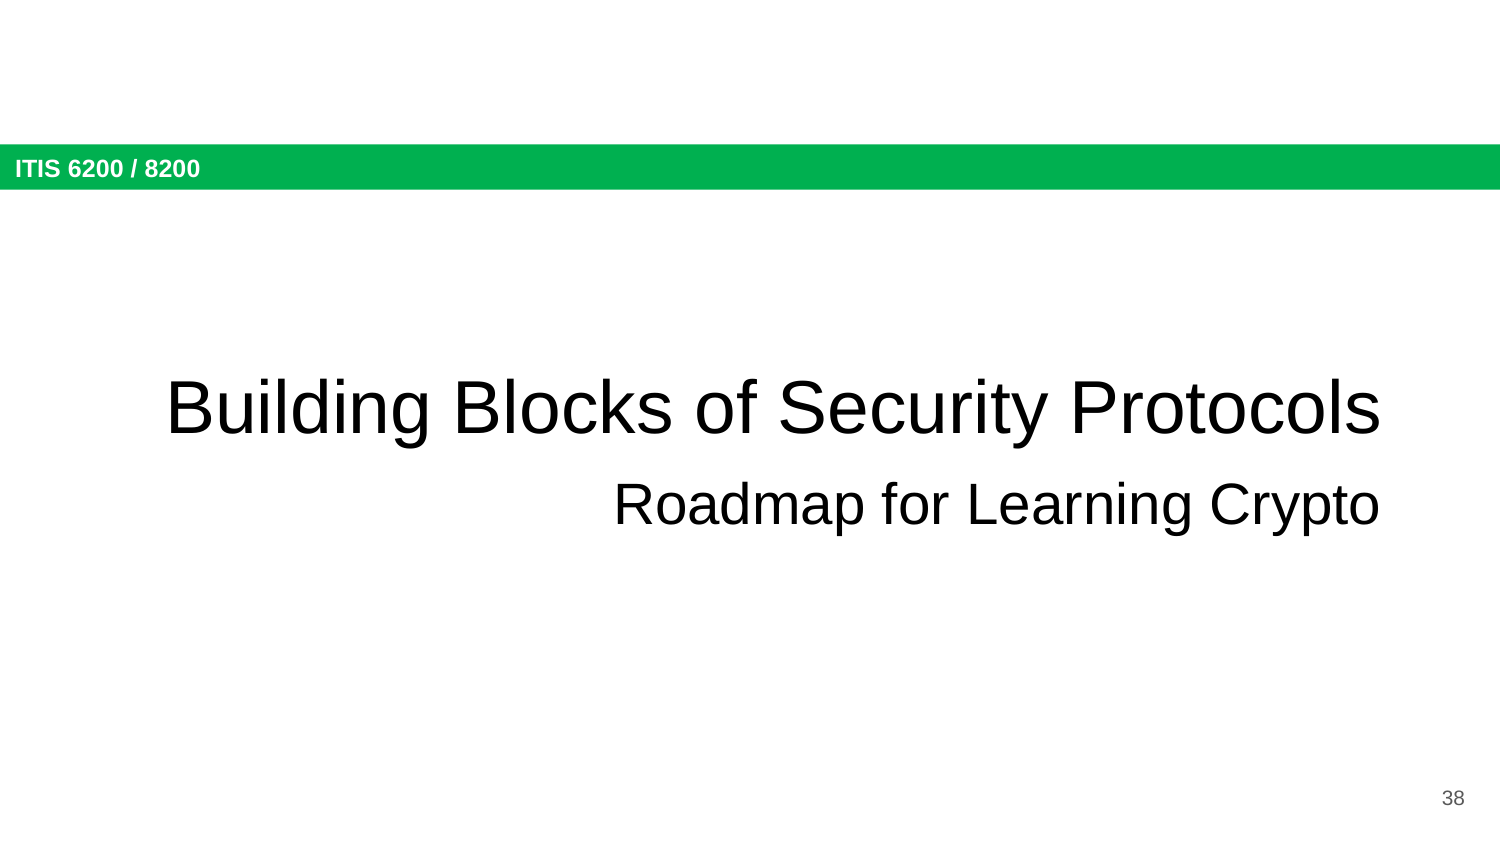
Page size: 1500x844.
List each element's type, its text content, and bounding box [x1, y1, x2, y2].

title Building Blocks of Security Protocols Roadmap for Learning Crypto [0, 303, 1398, 569]
slide_number 38 [1389, 764, 1480, 830]
